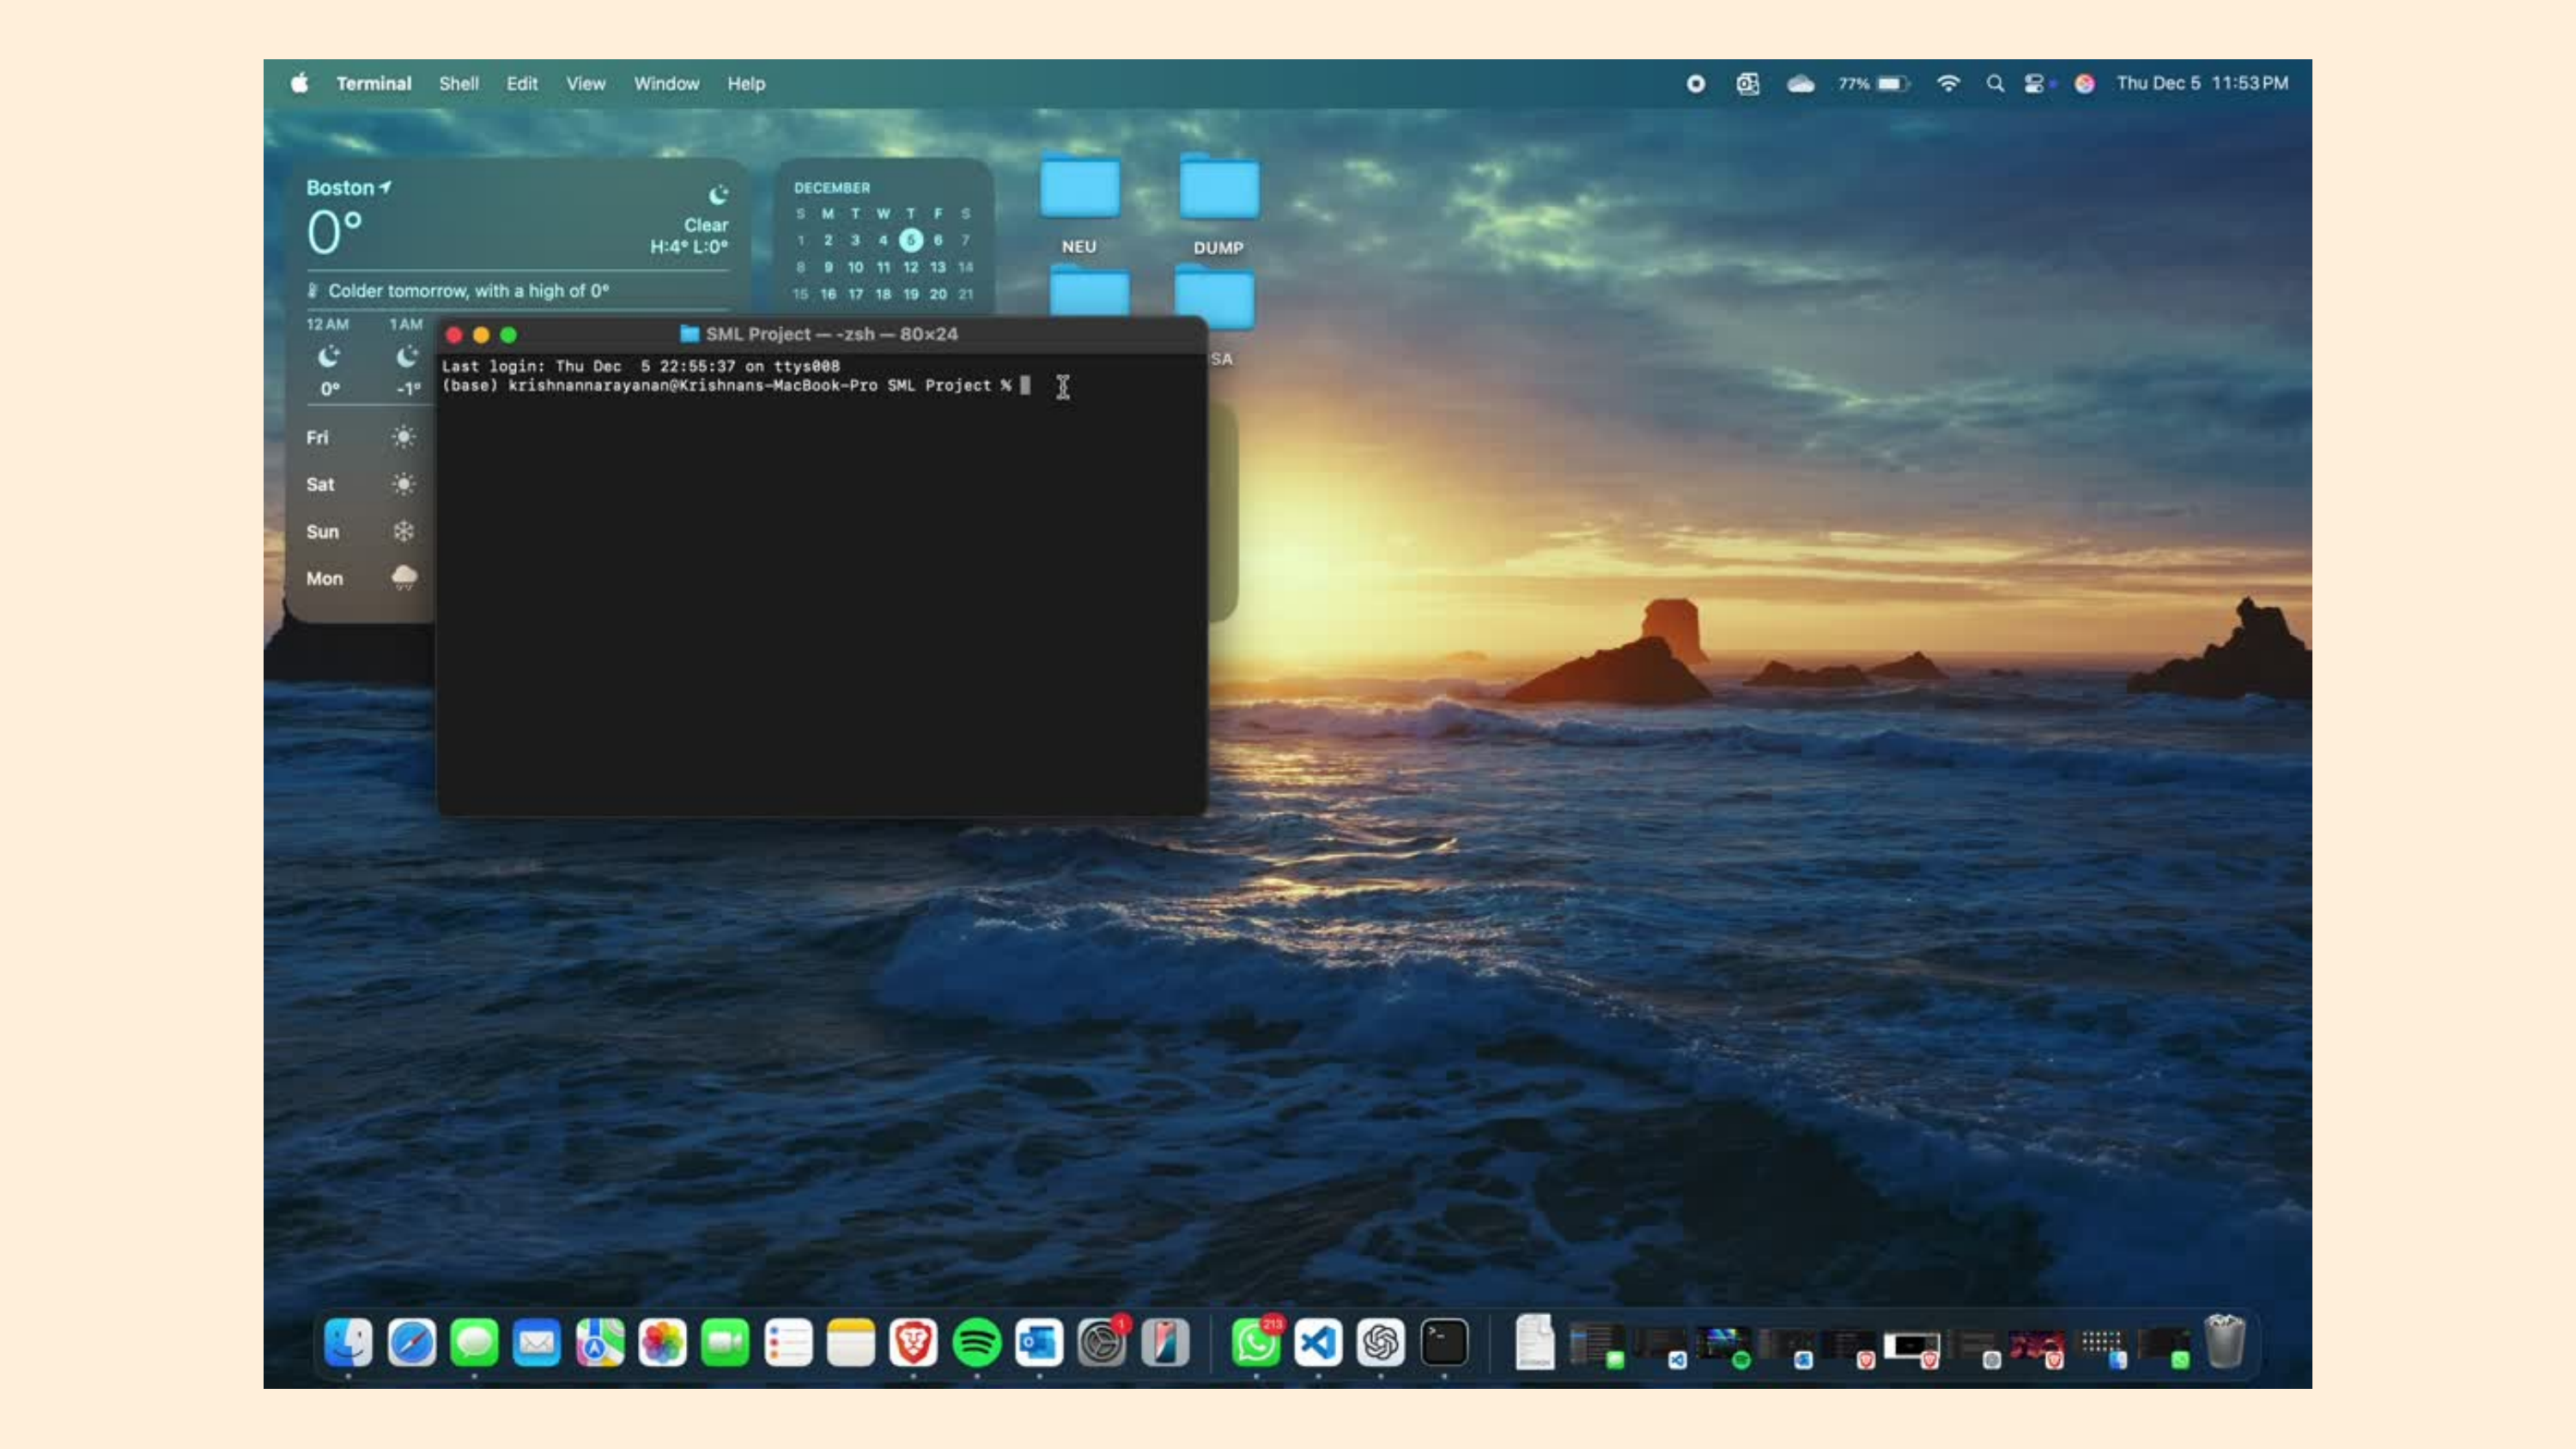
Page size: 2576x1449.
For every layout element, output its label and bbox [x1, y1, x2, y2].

text_box [263, 58, 2313, 1390]
